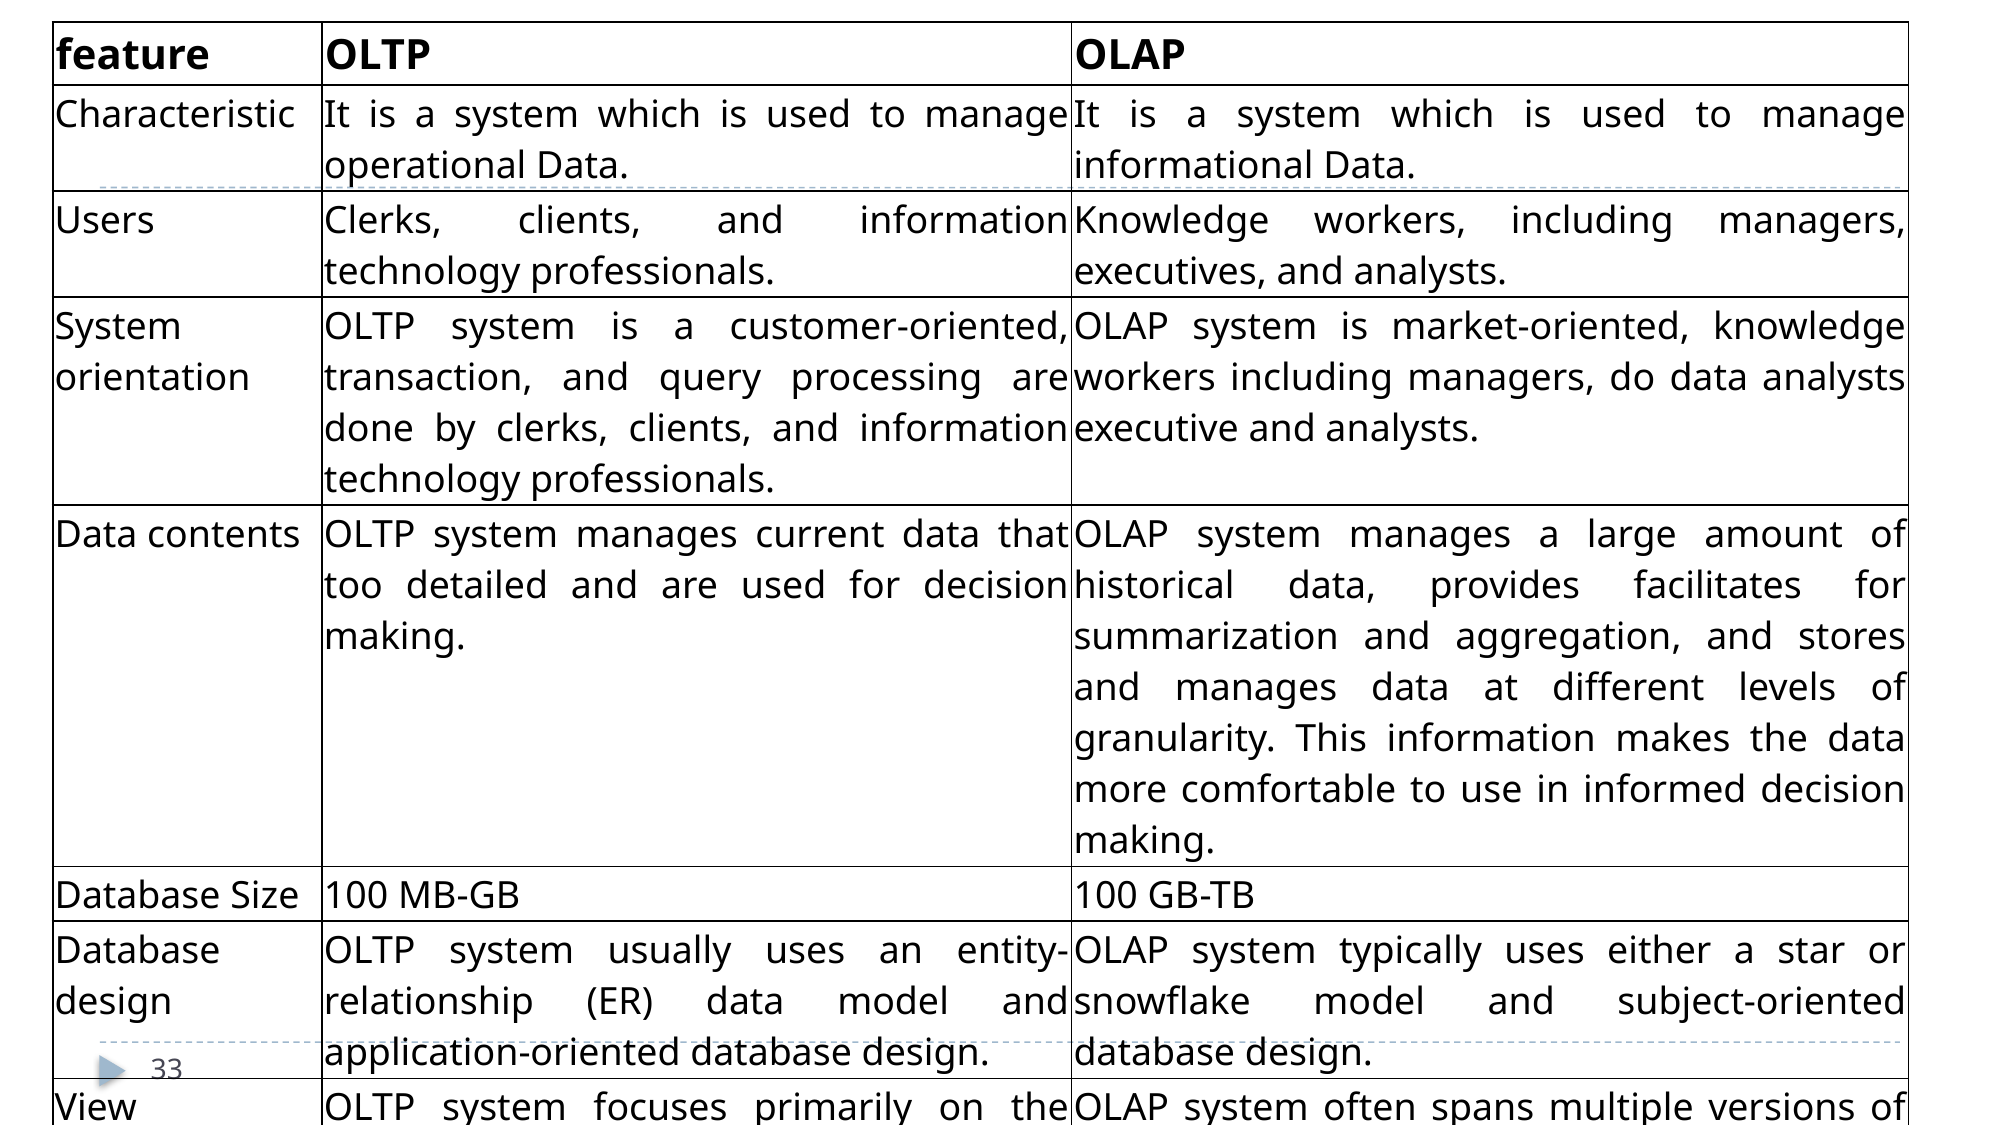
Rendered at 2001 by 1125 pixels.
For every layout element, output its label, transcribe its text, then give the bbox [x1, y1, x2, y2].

table_cell OLTP system usually uses an entity-relationship (ER) data model and application-oriented database design. [323, 922, 1071, 1078]
table_cell Knowledge workers, including managers, executives, and analysts. [1072, 192, 1908, 296]
table_header OLAP [1072, 23, 1908, 84]
table_header OLTP [323, 23, 1071, 84]
table_cell Characteristic [54, 86, 321, 190]
table_cell OLAP system is market-oriented, knowledge workers including managers, do data analysts executive and analysts. [1072, 298, 1908, 504]
table_cell It is a system which is used to manage informational Data. [1072, 86, 1908, 190]
table_cell OLTP system focuses primarily on the current data within an enterprise or department, without referring to historical information or data in different organizations. [323, 1079, 1071, 1125]
table_cell View [54, 1079, 321, 1125]
table_cell OLAP system typically uses either a star or snowflake model and subject-oriented database design. [1072, 922, 1908, 1078]
table_cell Clerks, clients, and information technology professionals. [323, 192, 1071, 296]
table_cell 100 GB-TB [1072, 867, 1908, 920]
table_cell OLAP system often spans multiple versions of a database schema, due to the evolutionary process of an organization. OLAP systems also deal with data that originates from various organizations, integrating information from many data stores. [1072, 1079, 1908, 1125]
table_header feature [54, 23, 321, 84]
table_cell Data contents [54, 506, 321, 866]
table_cell Database Size [54, 867, 321, 920]
table_cell Users [54, 192, 321, 296]
table_cell It is a system which is used to manage operational Data. [323, 86, 1071, 190]
table_cell OLTP system is a customer-oriented, transaction, and query processing are done by clerks, clients, and information technology professionals. [323, 298, 1071, 504]
table_cell OLTP system manages current data that too detailed and are used for decision making. [323, 506, 1071, 866]
table_cell OLAP system manages a large amount of historical data, provides facilitates for summarization and aggregation, and stores and manages data at different levels of granularity. This information makes the data more comfortable to use in informed decision making. [1072, 506, 1908, 866]
table_cell System orientation [54, 298, 321, 504]
table_cell 100 MB-GB [323, 867, 1071, 920]
table_cell Database design [54, 922, 321, 1078]
